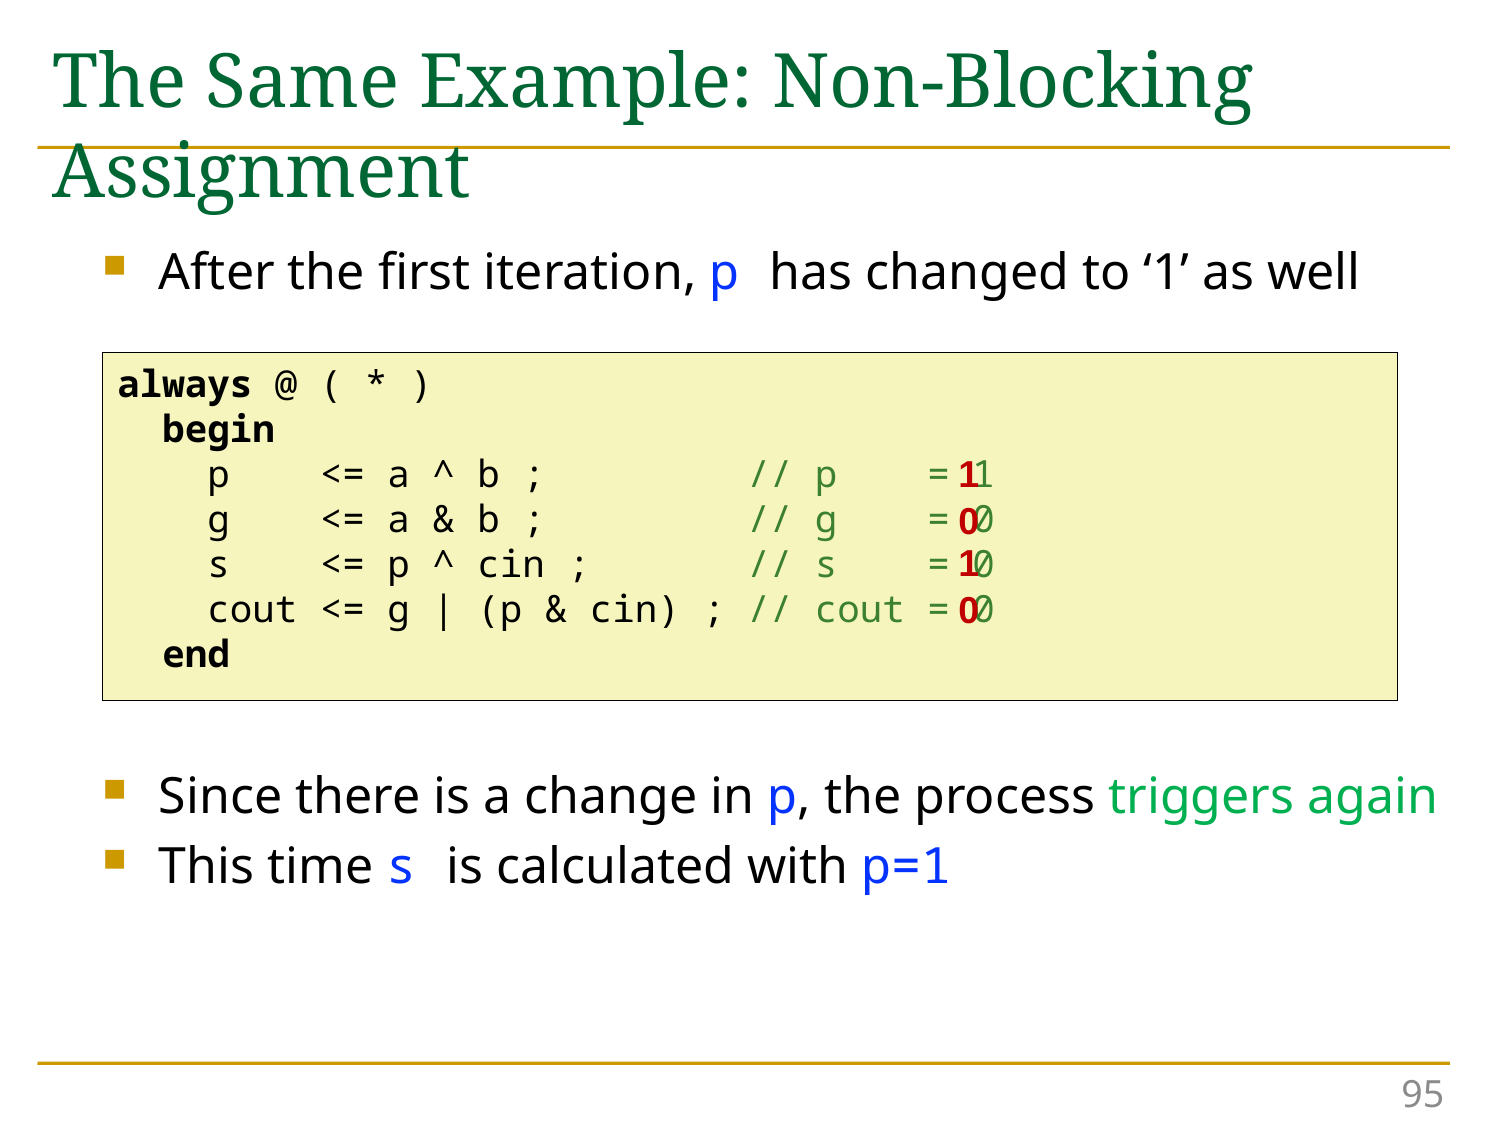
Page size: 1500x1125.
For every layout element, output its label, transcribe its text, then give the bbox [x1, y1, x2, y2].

title The Same Example: Non-Blocking Assignment [37, 24, 1450, 200]
text_box 1 [924, 531, 1013, 578]
text_box 0 [924, 578, 1013, 638]
slide_number 95 [1121, 1066, 1460, 1125]
text_box Since there is a change in p, the process triggers again This time s is calculated with p=1 [87, 756, 1500, 1000]
list always @ ( * ) begin p <= a ^ b ; // p = 1 g <= a & b ; // g = 0 s <= p ^ cin ; // s = 0 cout <= g | (p & cin) ; // cout = 0 end [102, 352, 1398, 701]
text_box 1 [924, 442, 1013, 489]
text_box After the first iteration, p has changed to ‘1’ as well [87, 232, 1488, 333]
text_box 0 [924, 489, 1013, 531]
